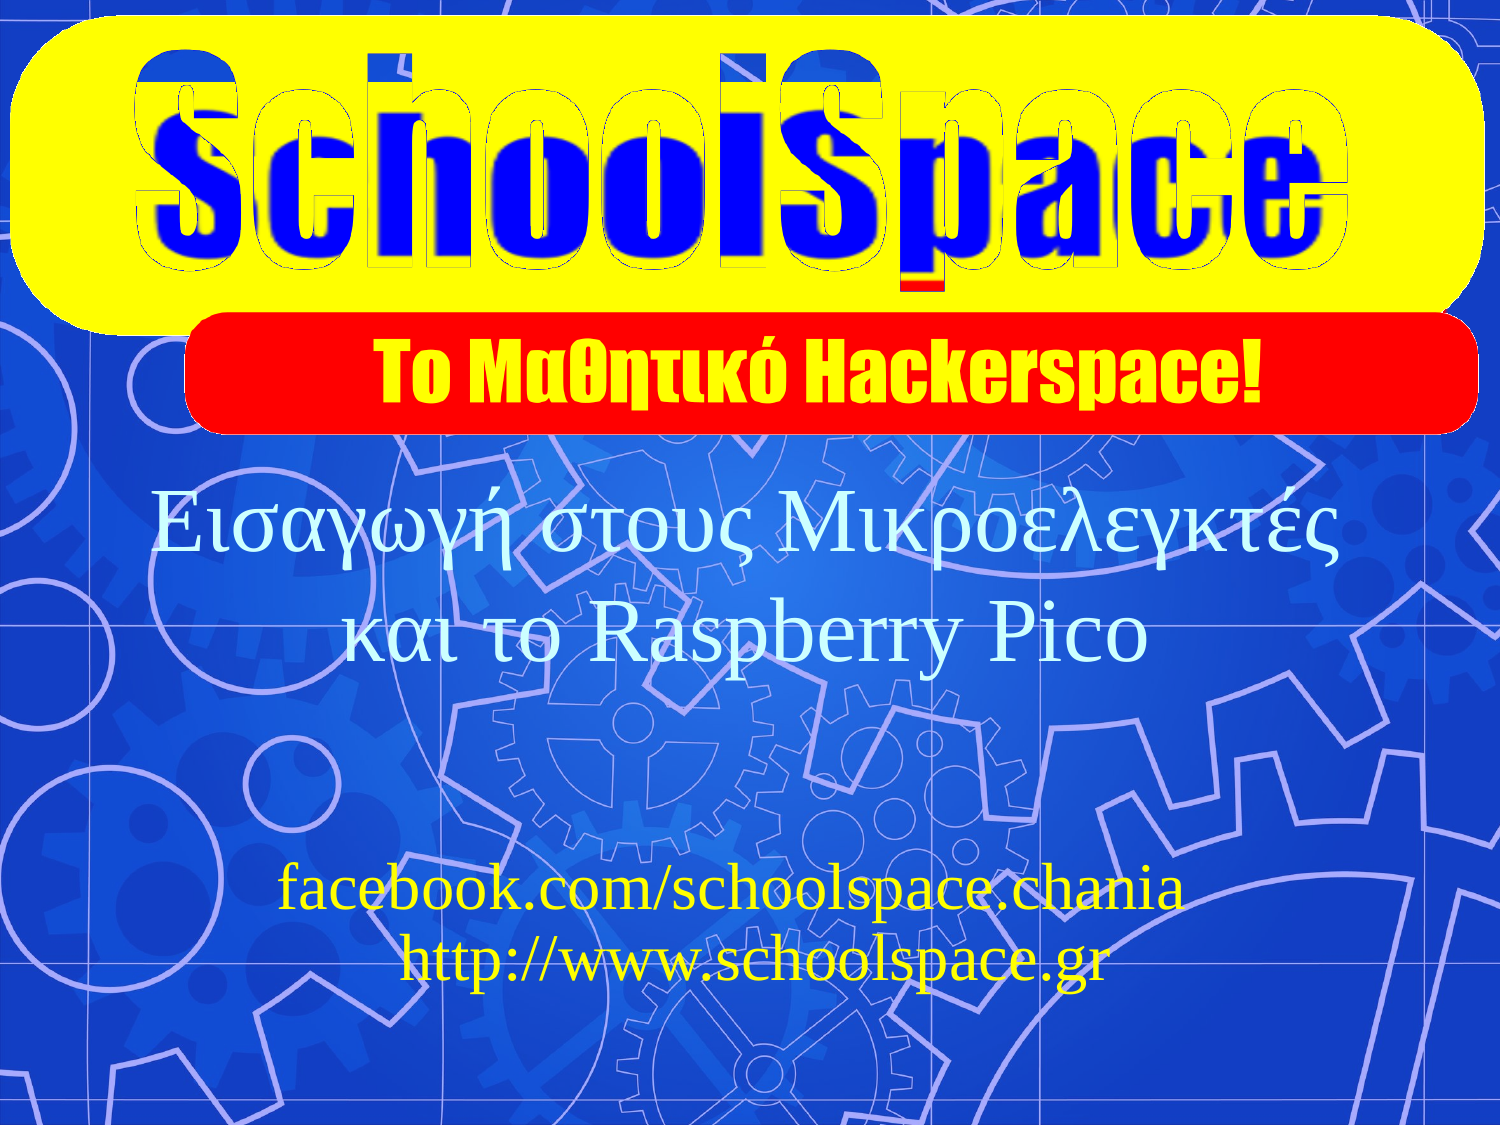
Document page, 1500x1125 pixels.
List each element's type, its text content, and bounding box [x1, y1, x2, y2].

title Εισαγωγή στους Μικροελεγκτές και το Raspberry Pico [42, 443, 1449, 703]
picture [0, 0, 1500, 1125]
title facebook.com/schoolspace.chania [47, 762, 1417, 1004]
title http://www.schoolspace.gr [70, 833, 1441, 1075]
